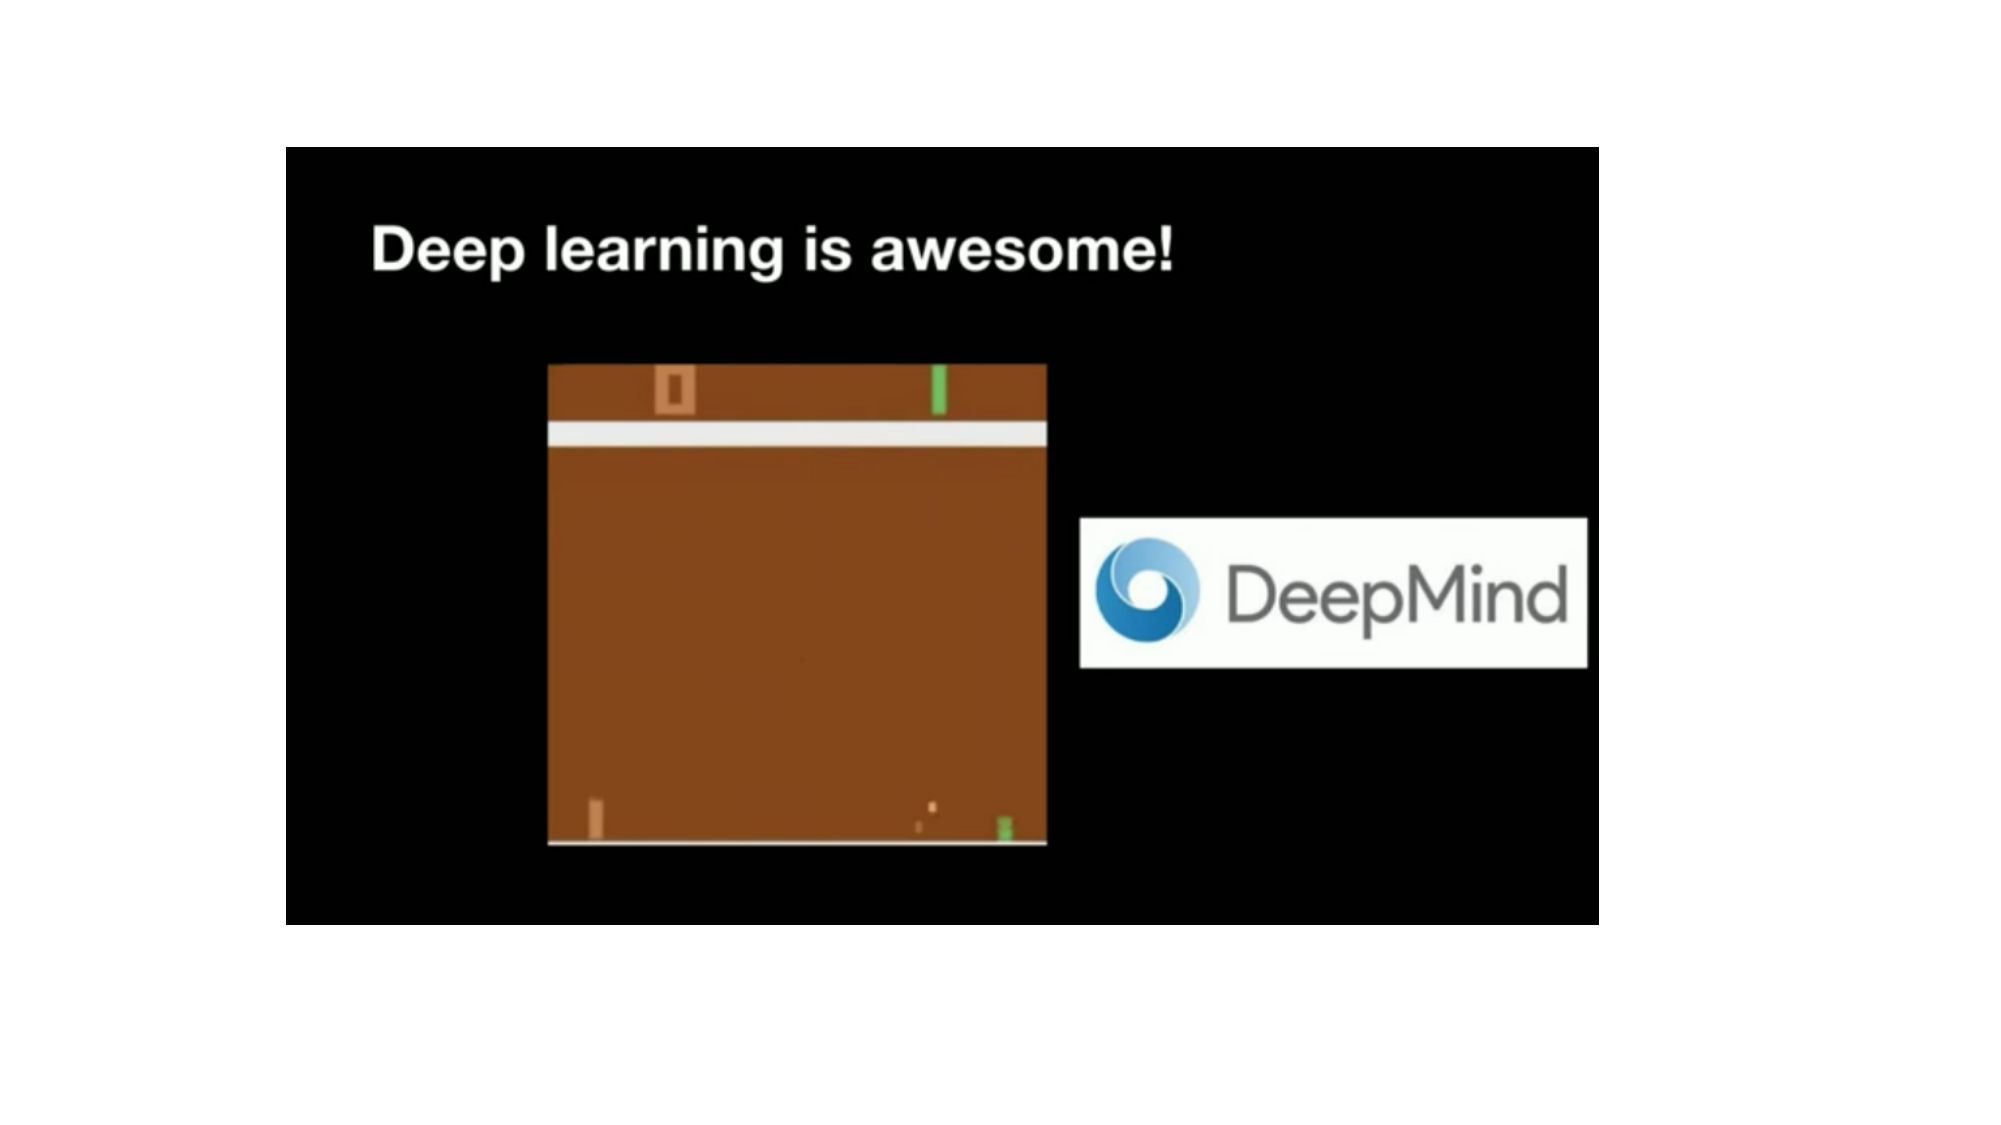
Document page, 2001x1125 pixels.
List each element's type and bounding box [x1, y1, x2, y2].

picture [286, 147, 1599, 925]
